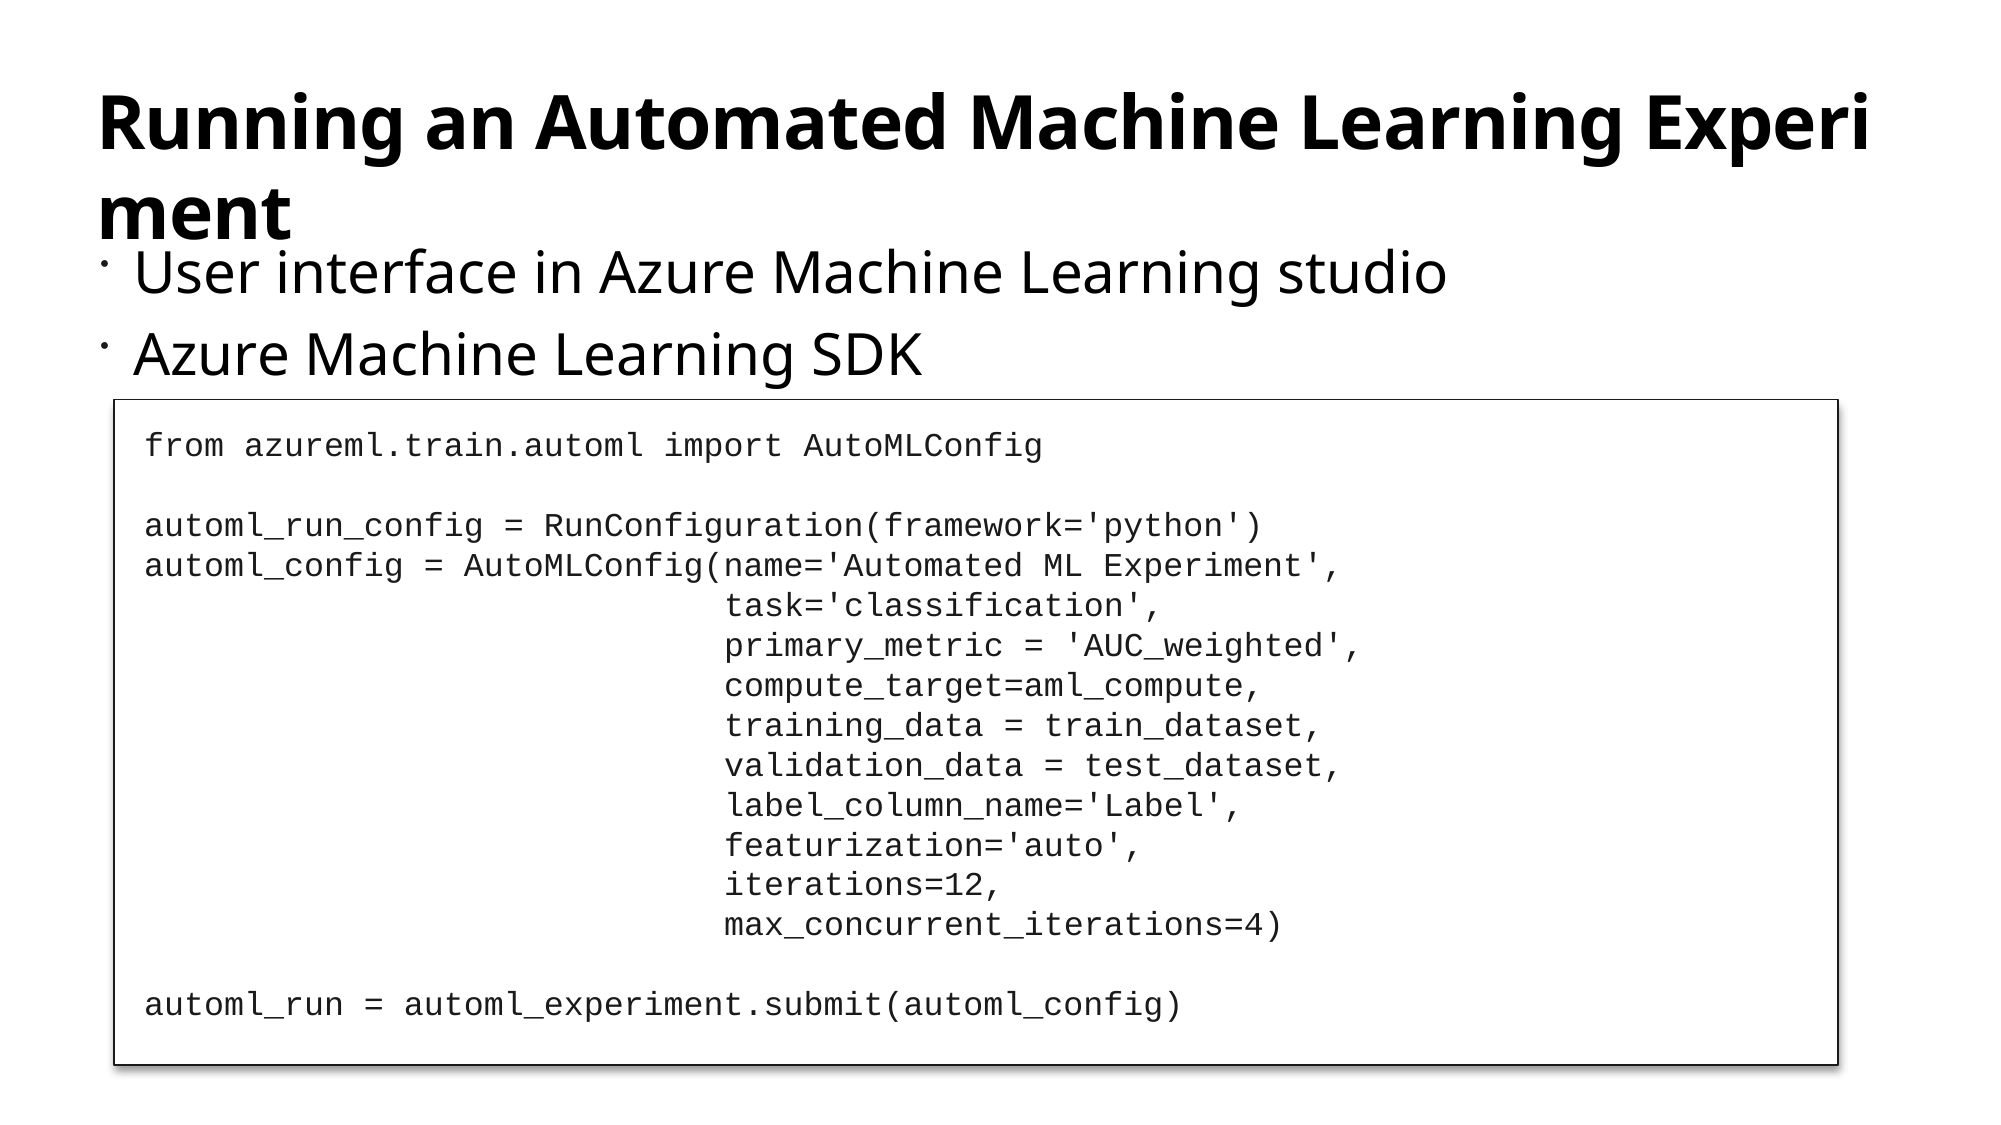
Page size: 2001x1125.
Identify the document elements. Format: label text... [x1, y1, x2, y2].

title Running an Automated Machine Learning Experiment [96, 75, 1904, 166]
list User interface in Azure Machine Learning studio Azure Machine Learning SDK [95, 235, 1904, 391]
text_box from azureml.train.automl import AutoMLConfig automl_run_config = RunConfiguration(framework='python') automl_config = AutoMLConfig(name='Automated ML Experiment', task='classification', primary_metric = 'AUC_weighted', compute_target=aml_compute, training_data = train_dataset, validation_data = test_dataset, label_column_name='Label', featurization='auto', iterations=12, max_concurrent_iterations=4) automl_run = automl_experiment.submit(automl_config) [113, 399, 1839, 1066]
